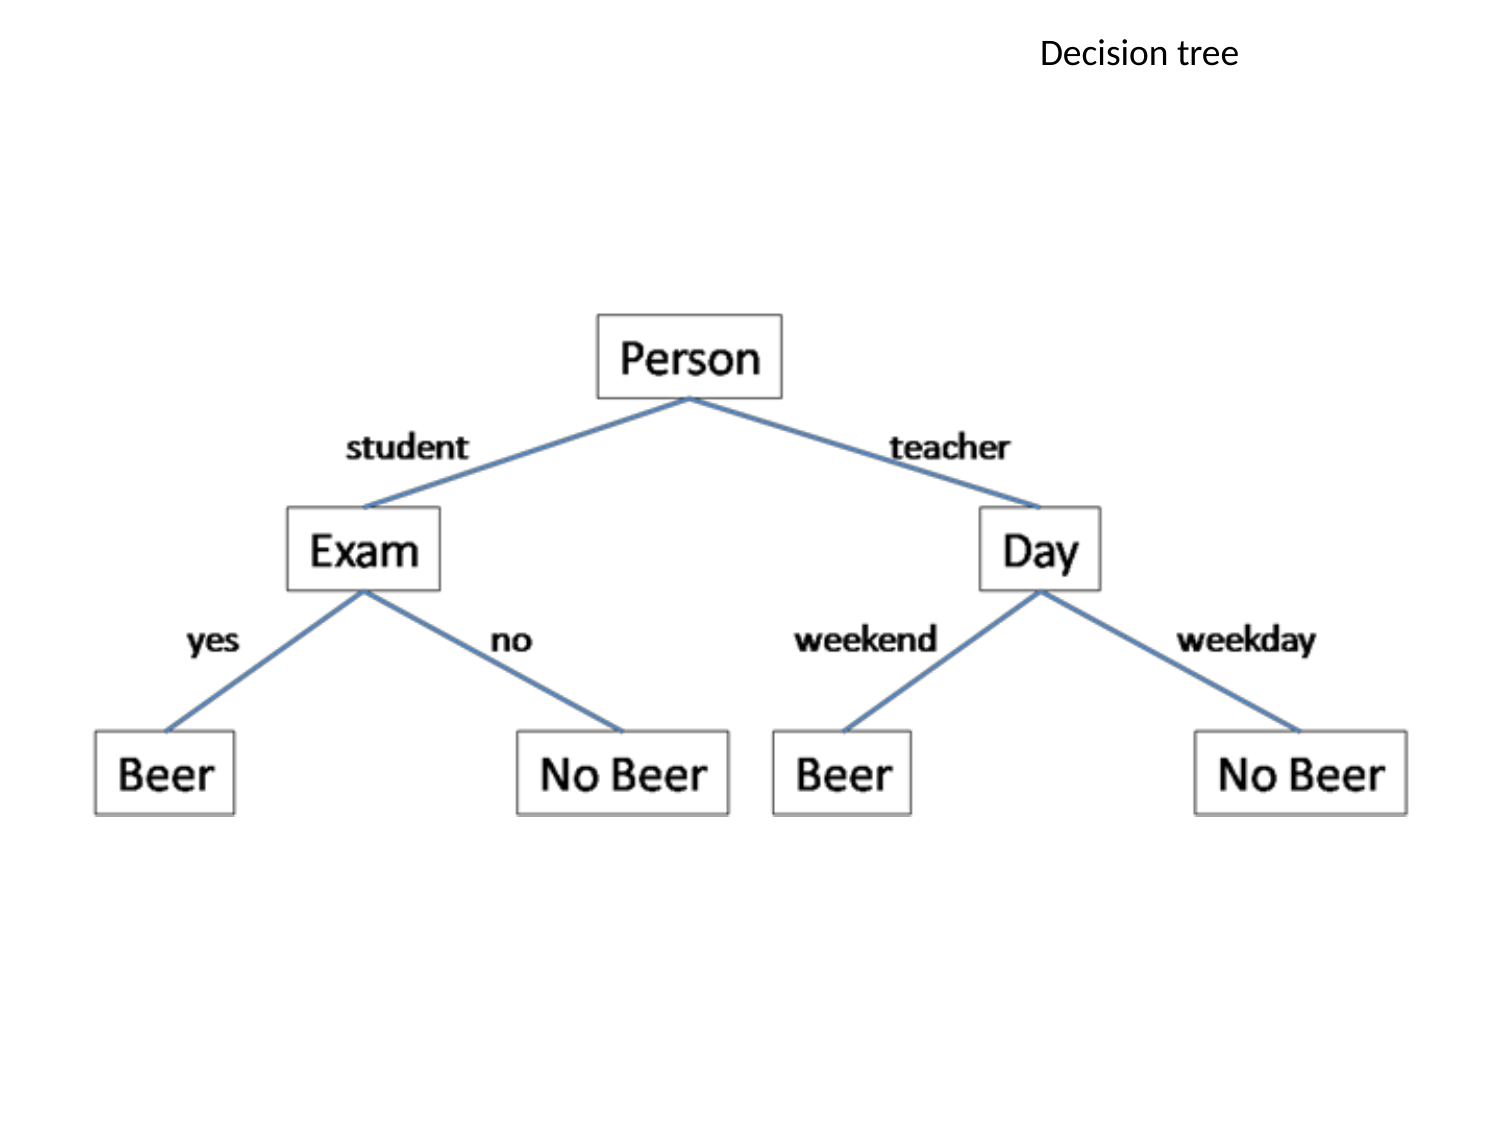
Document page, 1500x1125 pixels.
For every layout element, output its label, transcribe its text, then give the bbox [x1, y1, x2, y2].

picture [83, 308, 1417, 817]
text_box Decision tree [1025, 20, 1446, 81]
